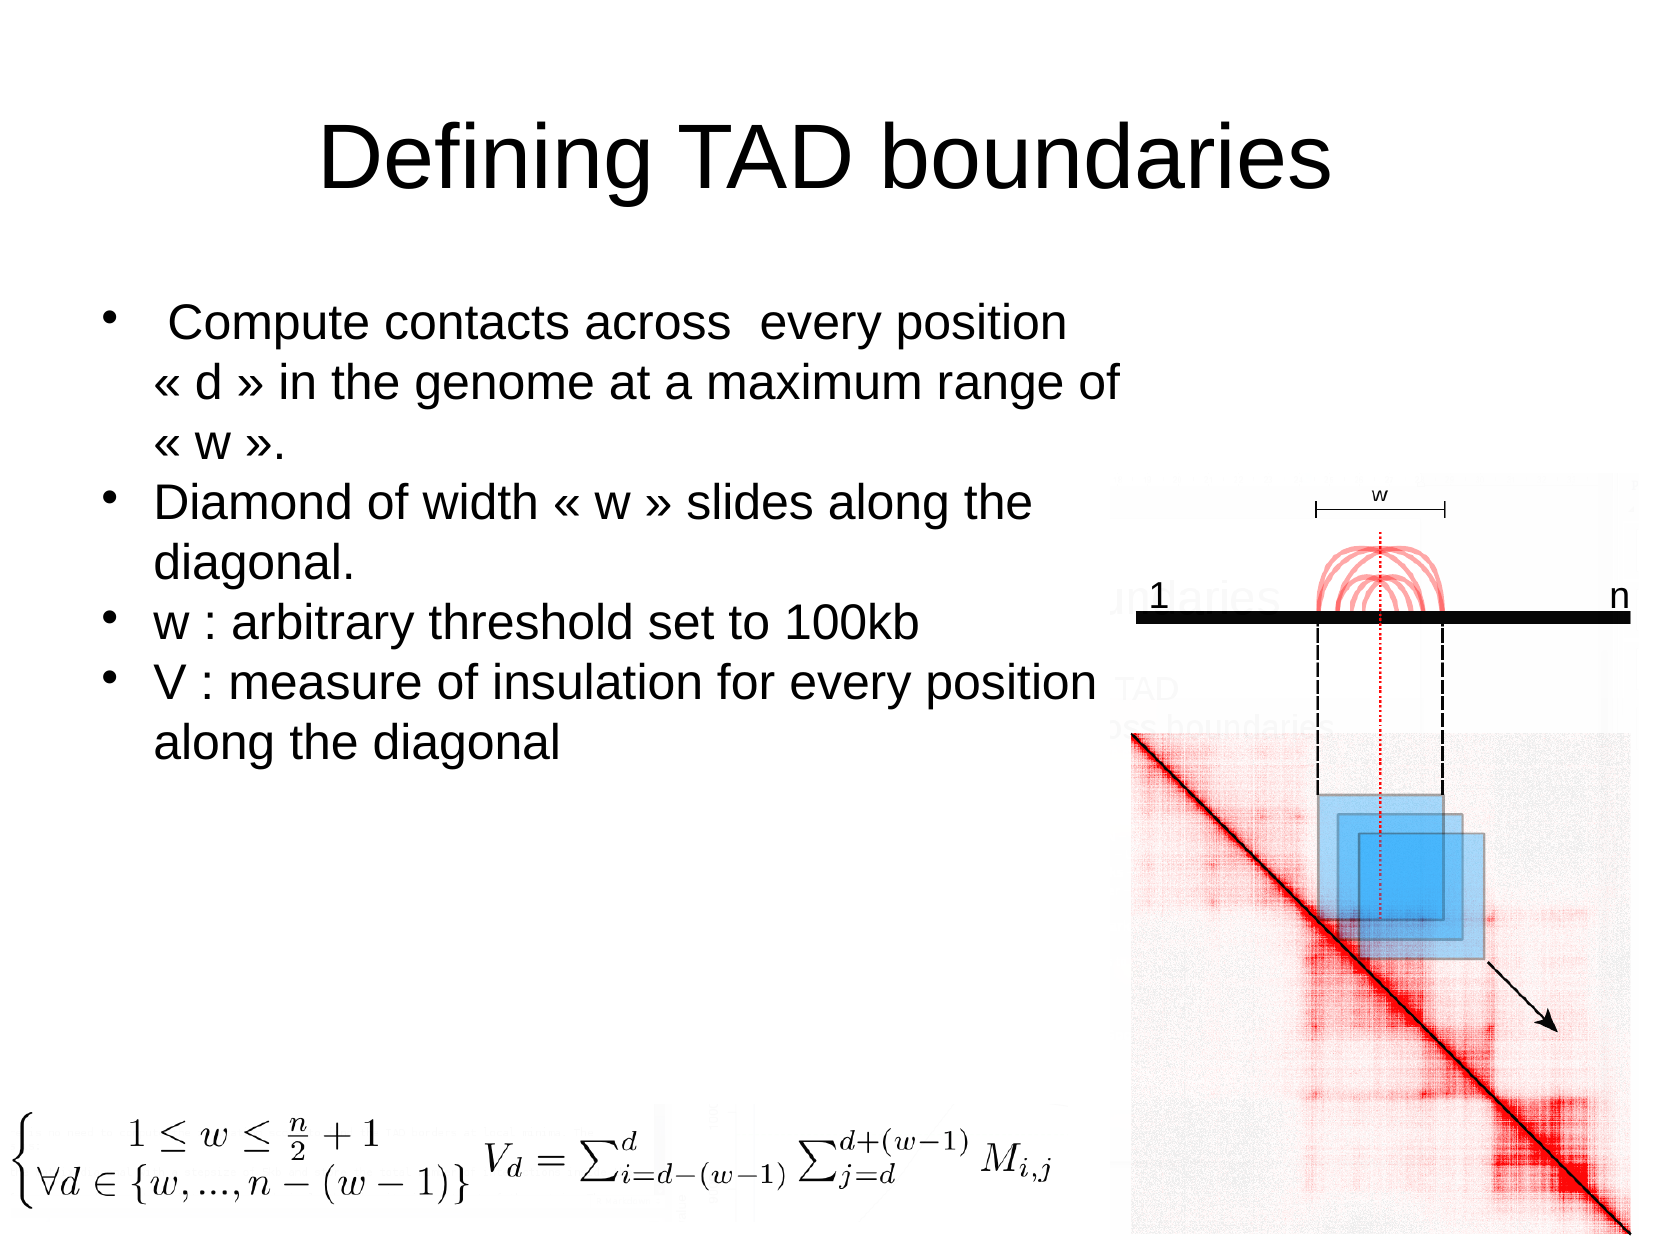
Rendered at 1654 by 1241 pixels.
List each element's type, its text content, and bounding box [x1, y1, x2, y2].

text_box Defining TAD boundaries [82, 49, 1570, 256]
text_box Compute contacts across every position « d » in the genome at a maximum range of « w ». Diamond of width « w » slides along the diagonal. w : arbitrary threshold set to 100kb V : measure of insulation for every position along the diagonal [82, 290, 1122, 1009]
picture [1109, 473, 1639, 1240]
picture [11, 1103, 1069, 1222]
